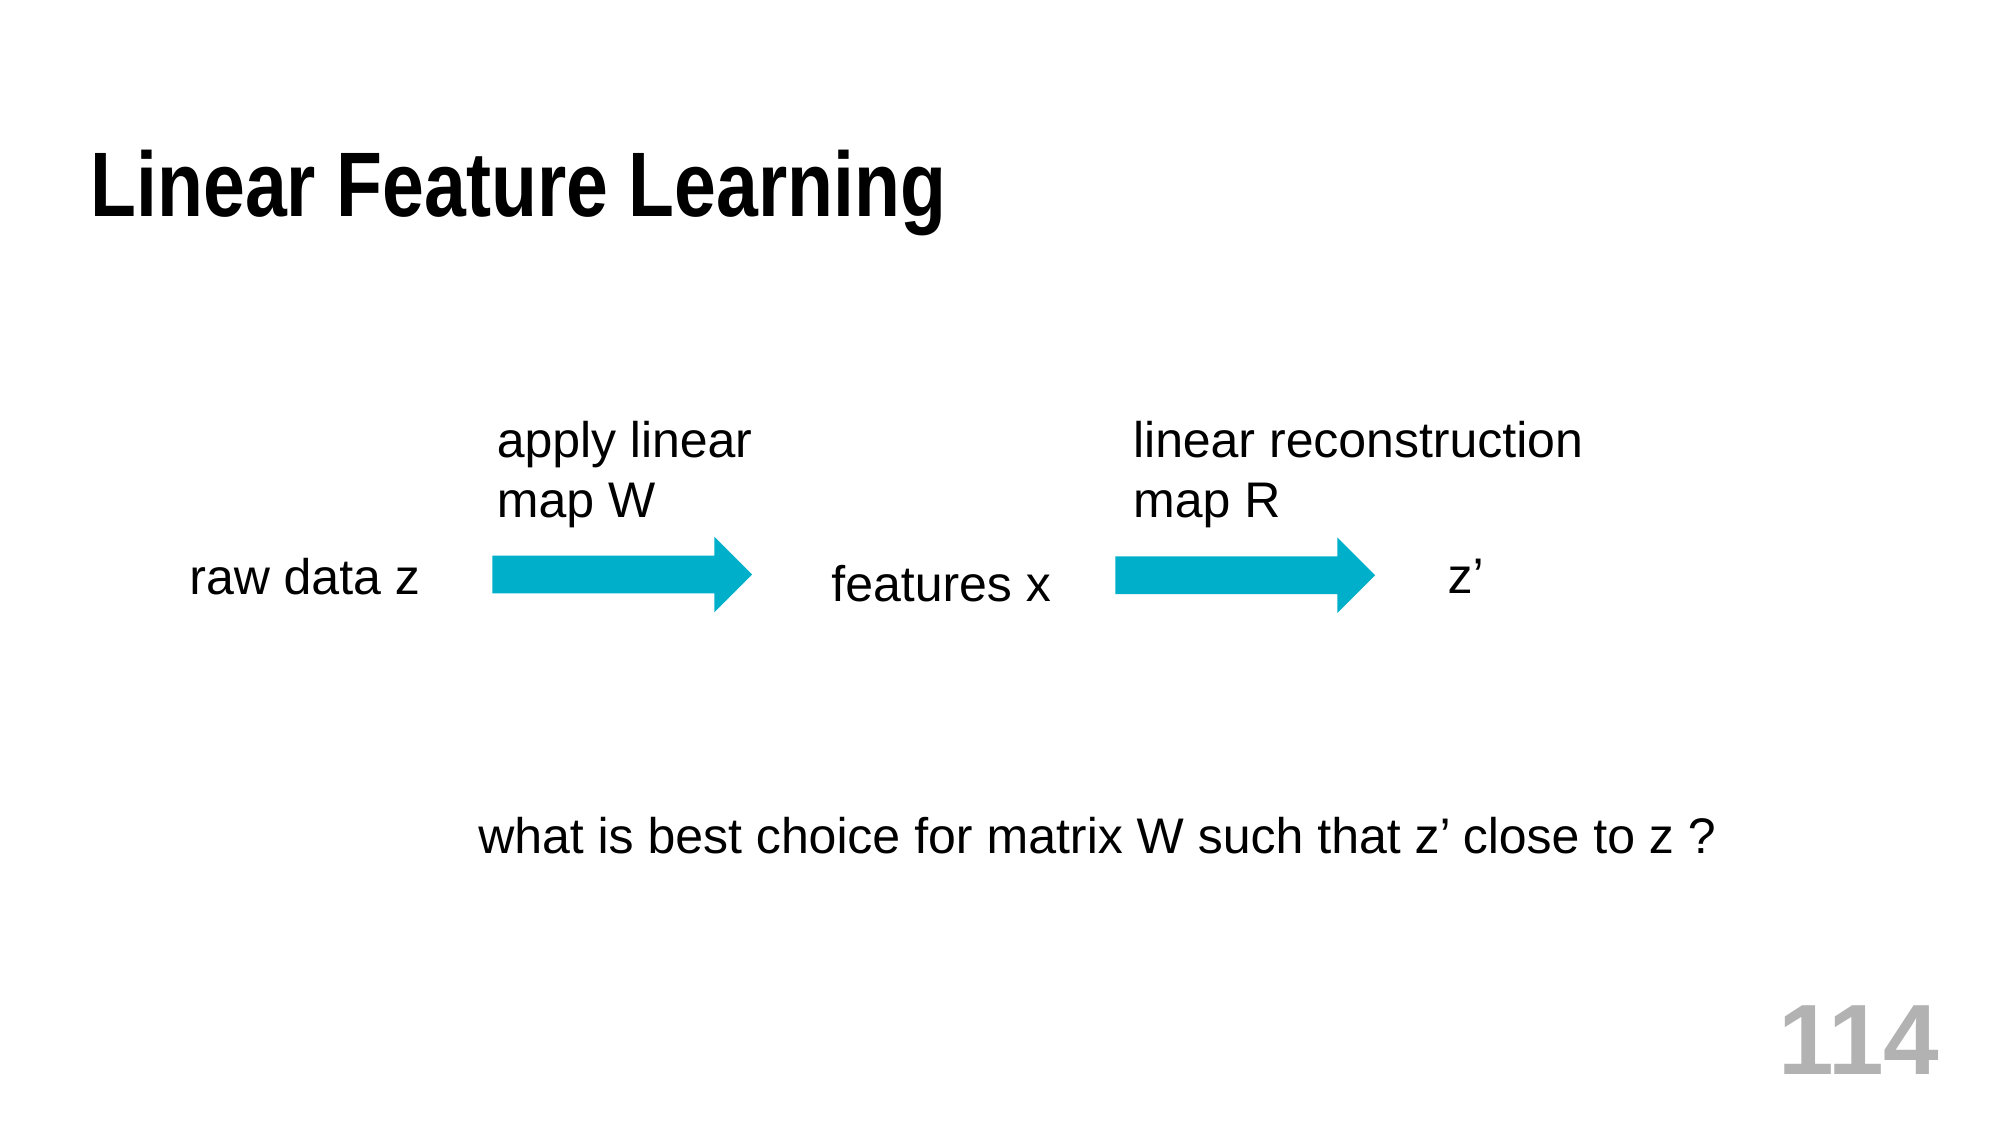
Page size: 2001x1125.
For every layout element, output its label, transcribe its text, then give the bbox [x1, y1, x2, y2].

title Linear Feature Learning [90, 137, 1910, 238]
text_box [490, 535, 755, 615]
text_box features x [816, 544, 1067, 619]
text_box linear reconstruction map R [1118, 400, 1612, 535]
text_box raw data z [174, 536, 450, 612]
slide_number 114 [1638, 987, 1946, 1083]
text_box apply linear map W [482, 400, 782, 535]
text_box z’ [1432, 536, 1499, 612]
text_box what is best choice for matrix W such that z’ close to z ? [463, 796, 1746, 872]
text_box [1113, 535, 1378, 616]
